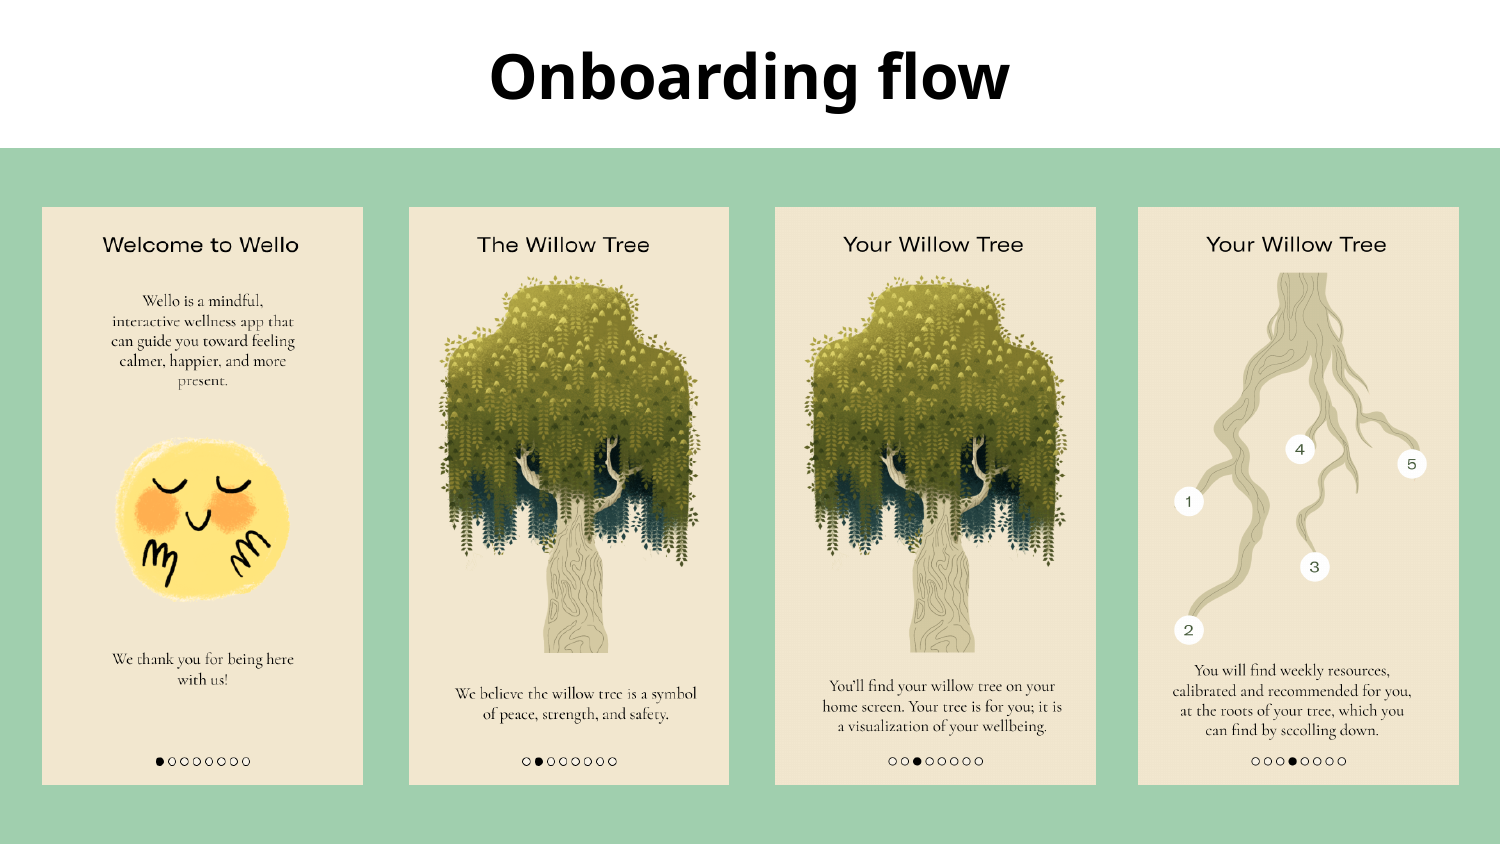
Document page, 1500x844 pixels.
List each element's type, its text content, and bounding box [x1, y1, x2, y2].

picture [0, 148, 1500, 844]
title Onboarding flow [116, 21, 1383, 116]
